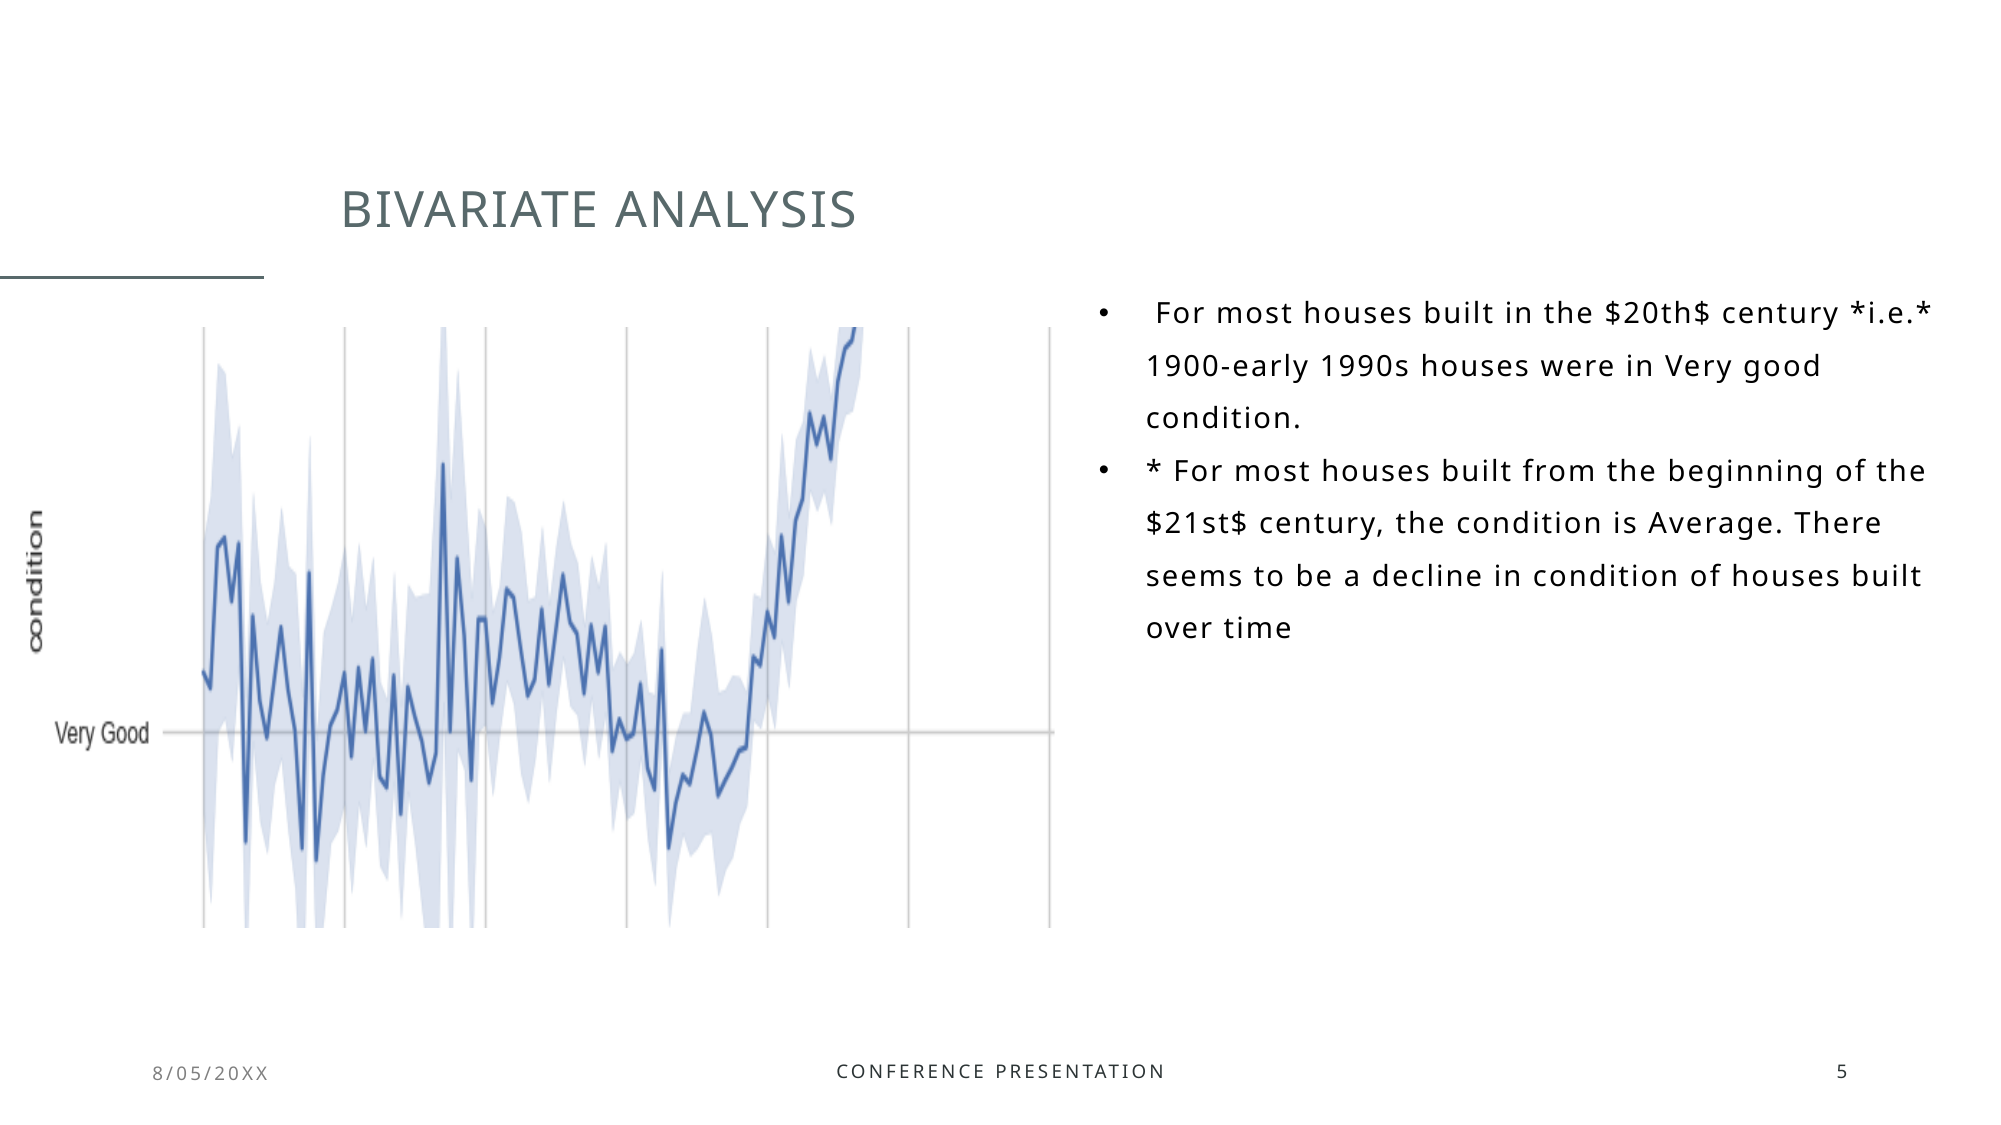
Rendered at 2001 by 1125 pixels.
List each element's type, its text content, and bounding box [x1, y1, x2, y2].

list For most houses built in the $20th$ century *i.e.* 1900-early 1990s houses were in Very good condition. * For most houses built from the beginning of the $21st$ century, the condition is Average. There seems to be a decline in condition of houses built over time [1084, 265, 1953, 656]
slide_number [137, 1042, 588, 1103]
footer Conference Presentation [662, 1042, 1338, 1103]
title BIVARIATE ANALYSIS [326, 157, 896, 266]
slide_number 5 [1412, 1042, 1863, 1103]
picture [12, 327, 1085, 928]
